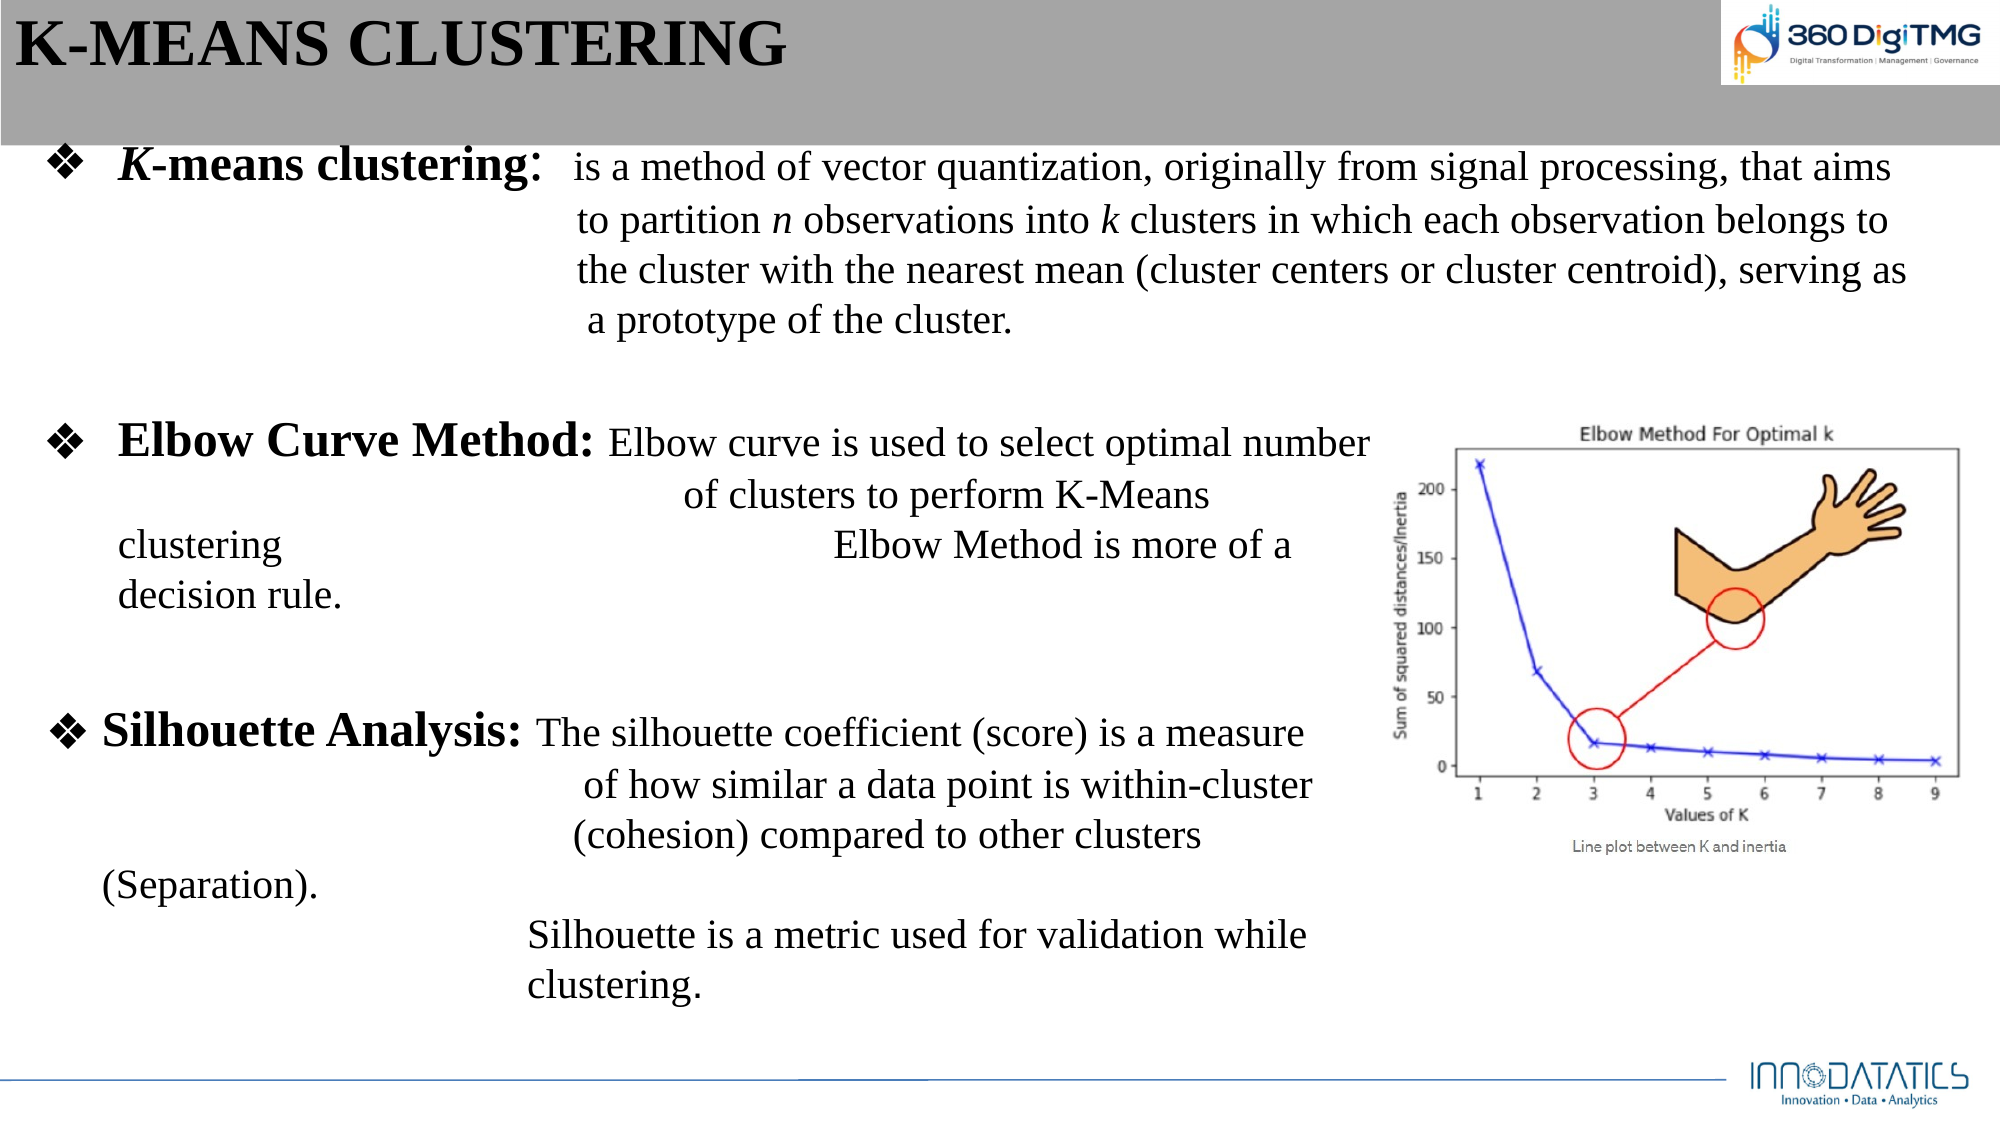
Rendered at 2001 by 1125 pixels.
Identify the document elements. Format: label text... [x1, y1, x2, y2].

picture [1748, 1042, 1978, 1125]
title K-MEANS CLUSTERING [0, 0, 2000, 146]
picture [1721, 0, 2000, 85]
text_box Elbow Curve Method: Elbow curve is used to select optimal number of clusters to perform K-Means clustering Elbow Method is more of a decision rule. [27, 399, 1390, 625]
text_box K-means clustering: is a method of vector quantization, originally from signal processing, that aims to partition n observations into k clusters in which each observation belongs to the cluster with the nearest mean (cluster centers or cluster centroid), serving as a prototype of the cluster. [27, 114, 1970, 350]
text_box Silhouette Analysis: The silhouette coefficient (score) is a measure of how similar a data point is within-cluster (cohesion) compared to other clusters (Separation). Silhouette is a metric used for validation while clustering. [30, 688, 1385, 1015]
picture [1381, 423, 1970, 856]
